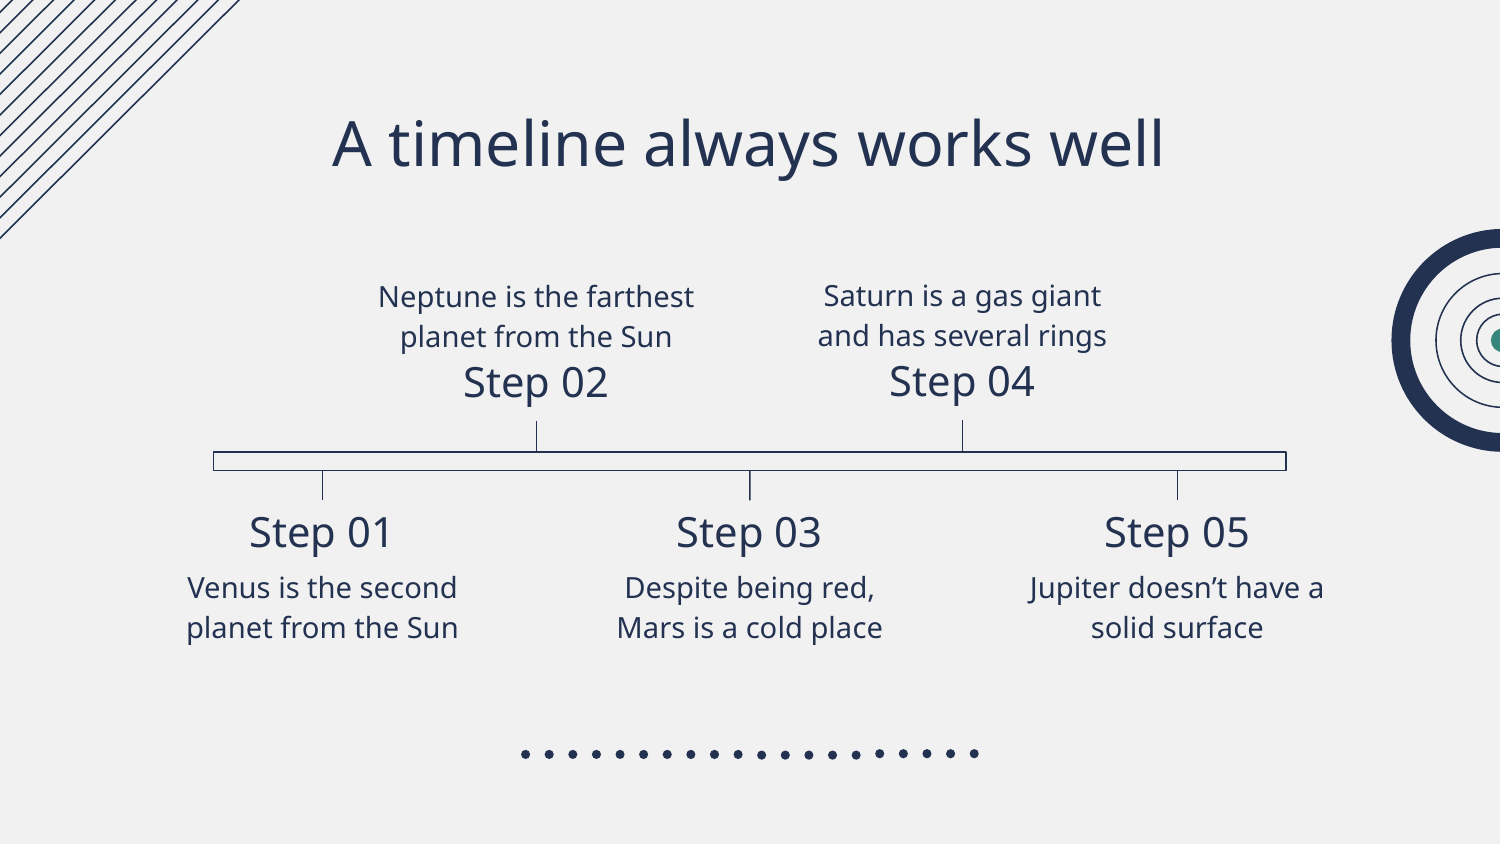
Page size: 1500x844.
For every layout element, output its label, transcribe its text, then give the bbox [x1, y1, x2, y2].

text_box Saturn is a gas giant and has several rings [786, 257, 1139, 356]
text_box Step 01 [146, 500, 499, 549]
text_box Step 02 [360, 357, 713, 421]
text_box Despite being red, Mars is a cold place [574, 549, 926, 650]
text_box Step 03 [574, 500, 926, 549]
text_box Step 05 [1001, 500, 1354, 549]
text_box Venus is the second planet from the Sun [146, 549, 499, 650]
text_box Jupiter doesn’t have a solid surface [1001, 549, 1354, 650]
title A timeline always works well [143, 88, 1357, 183]
text_box Neptune is the farthest planet from the Sun [360, 258, 713, 357]
text_box [213, 451, 1286, 471]
text_box Step 04 [786, 356, 1139, 420]
